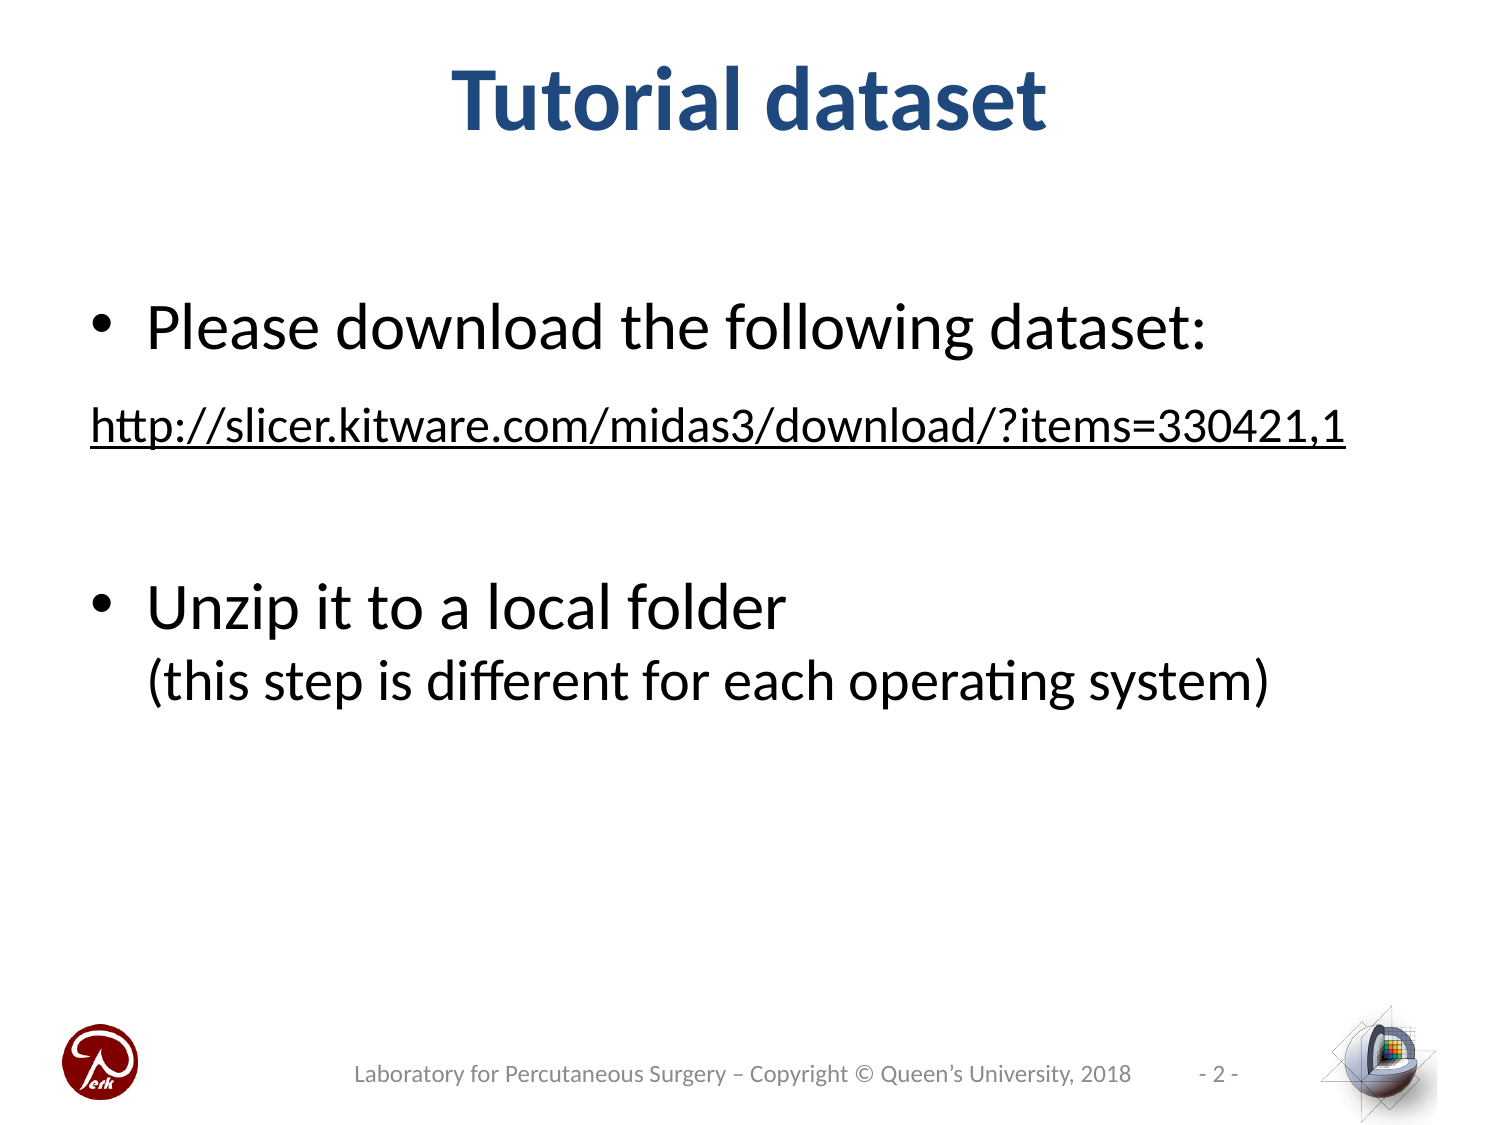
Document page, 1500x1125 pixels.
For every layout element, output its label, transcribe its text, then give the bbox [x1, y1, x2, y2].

picture [62, 1024, 138, 1100]
slide_number - 2 - [1175, 1042, 1263, 1103]
list Please download the following dataset: http://slicer.kitware.com/midas3/download/?items=330421,1 Unzip it to a local folder (this step is different for each operating system) [74, 274, 1426, 1006]
footer Laboratory for Percutaneous Surgery – Copyright © Queen’s University, 2018 [312, 1042, 1175, 1103]
title Tutorial dataset [74, 0, 1426, 188]
picture [1315, 1003, 1438, 1125]
